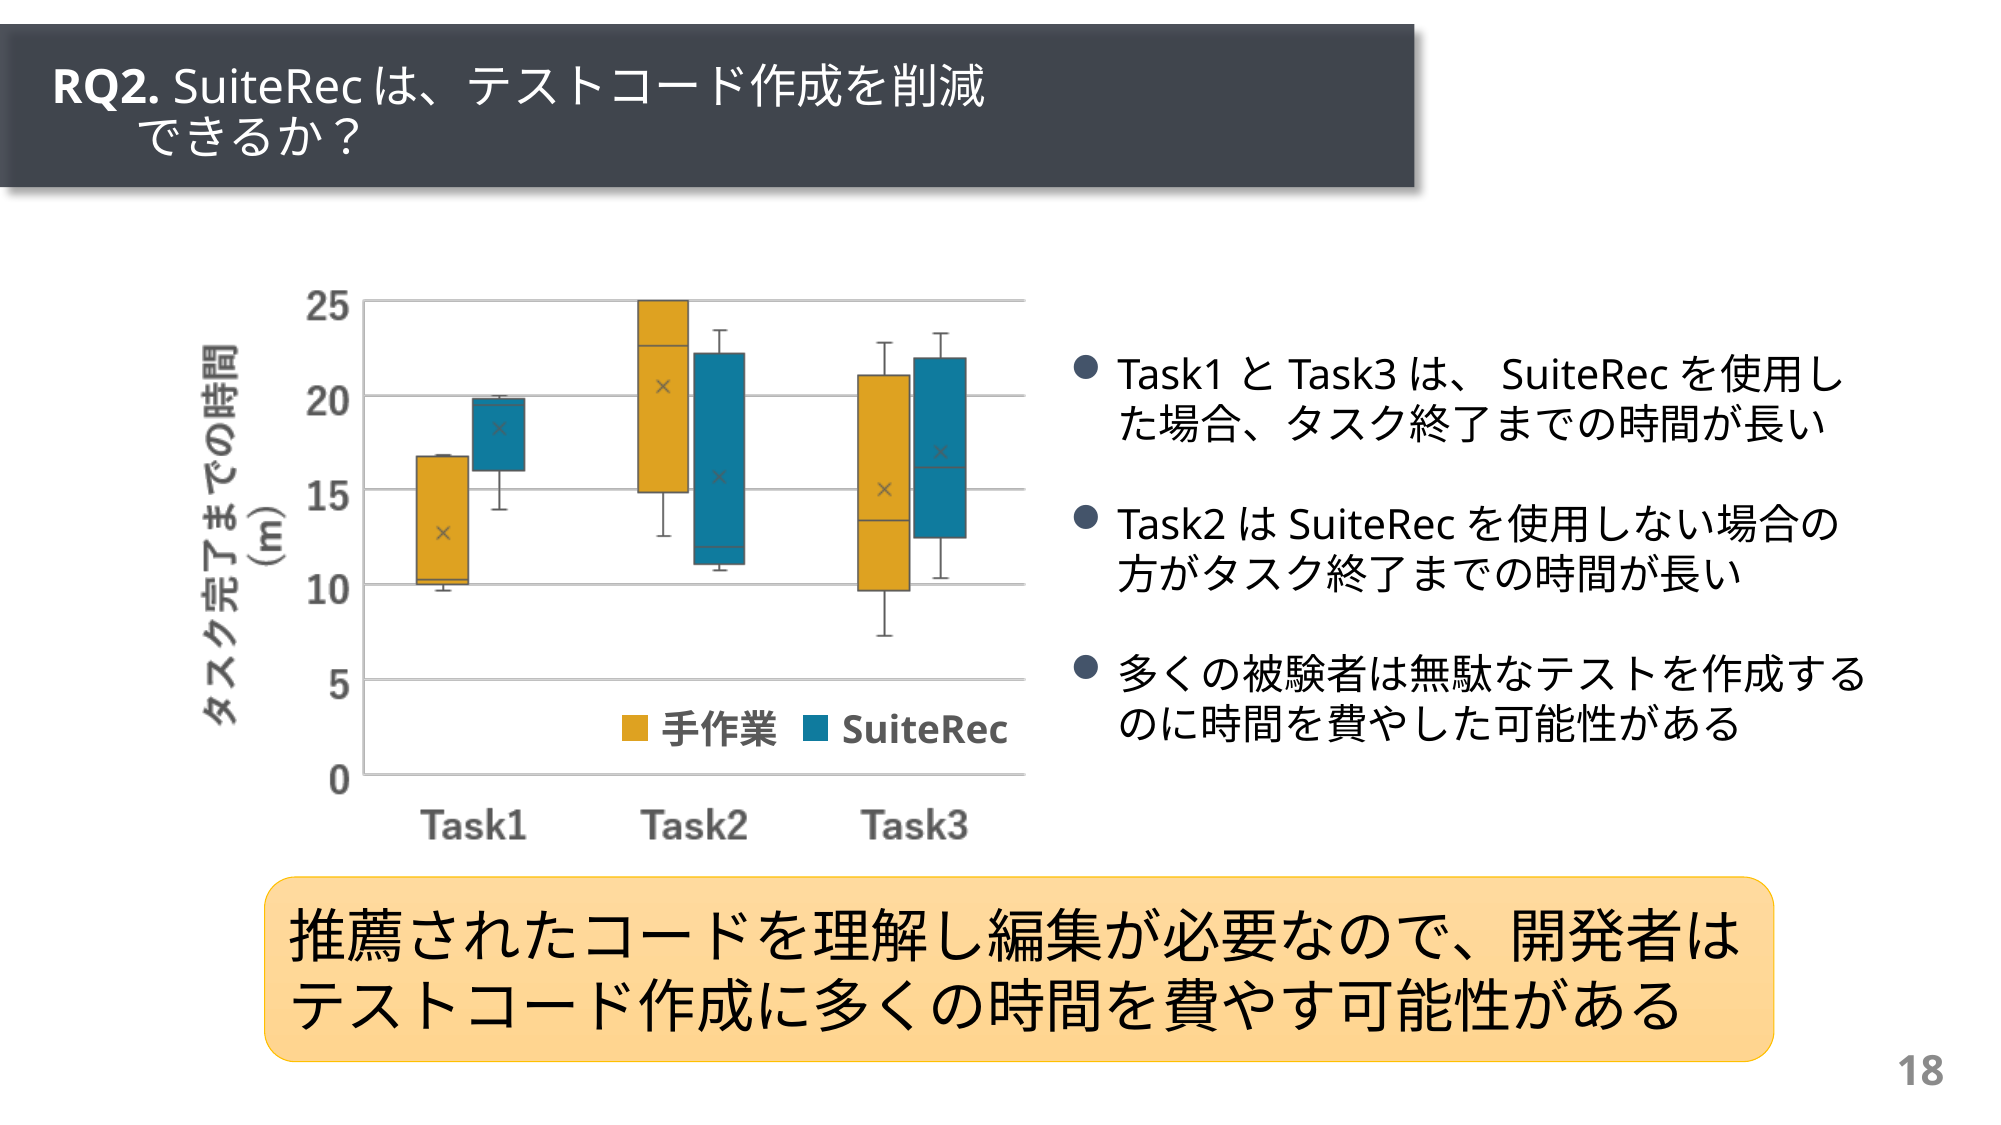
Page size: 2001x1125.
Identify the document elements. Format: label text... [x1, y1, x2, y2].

text_box [622, 715, 646, 741]
picture [187, 258, 1040, 877]
text_box 手作業 [646, 697, 827, 759]
title RQ2. SuiteRecは、テストコード作成を削減 できるか？ [36, 54, 1320, 174]
text_box [803, 715, 827, 741]
text_box 推薦されたコードを理解し編集が必要なので、開発者はテストコード作成に多くの時間を費やす可能性がある [264, 876, 1775, 1063]
text_box Task1とTask3は、SuiteRecを使用した場合、タスク終了までの時間が長い Task2はSuiteRecを使用しない場合の方がタスク終了までの時間が長い 多くの被験者は無駄なテストを作成するのに時間を費やした可能性がある [1055, 340, 1886, 756]
text_box SuiteRec [827, 697, 1040, 759]
